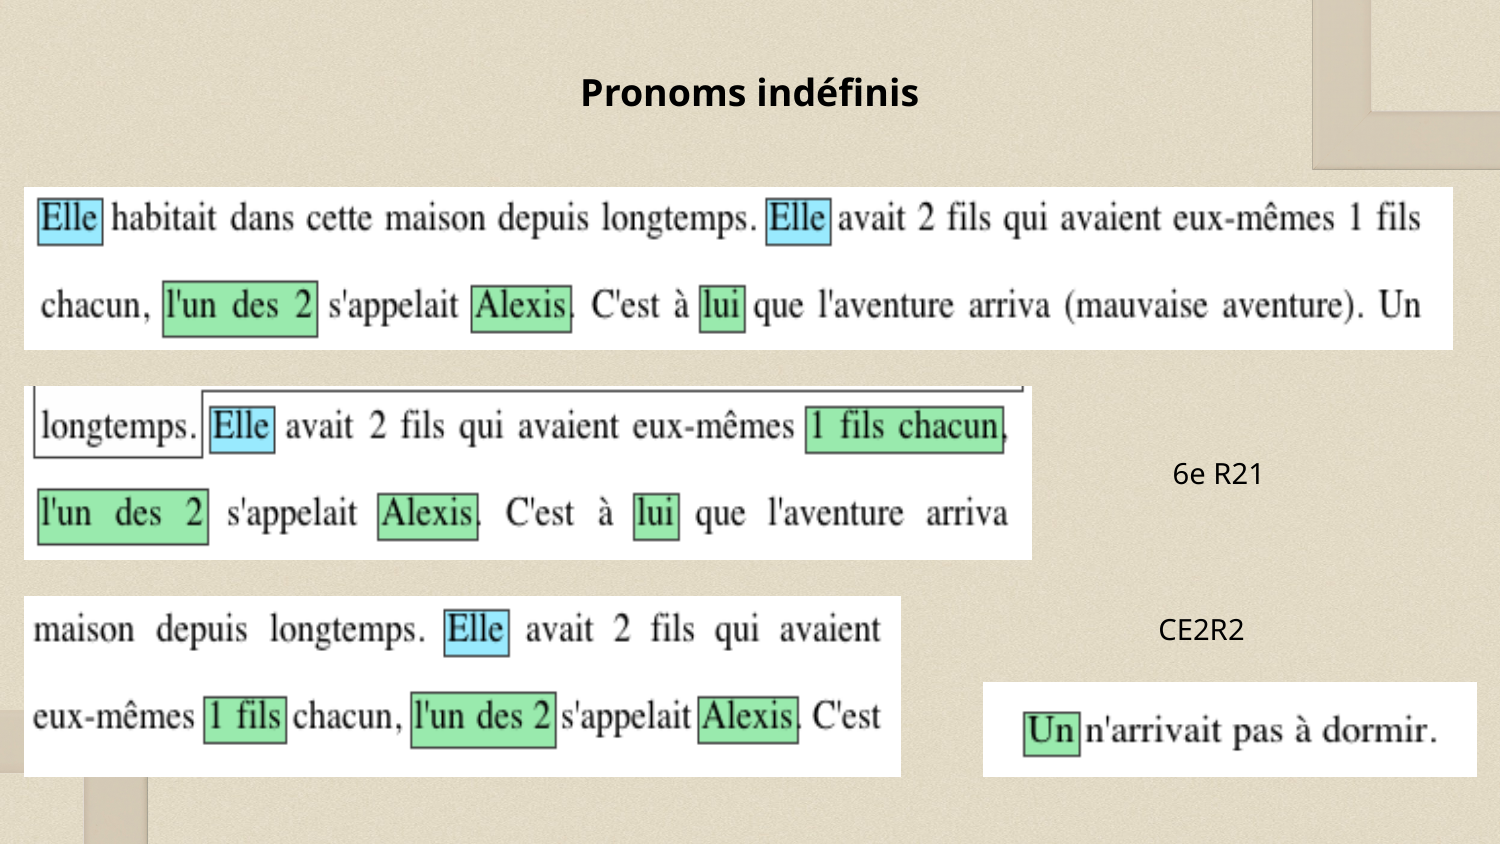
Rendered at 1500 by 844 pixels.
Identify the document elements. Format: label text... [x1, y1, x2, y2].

picture [0, 0, 1500, 844]
text_box 6e R21 [1157, 440, 1445, 506]
text_box CE2R2 [1143, 596, 1431, 662]
title Pronoms indéfinis [118, 54, 1382, 149]
